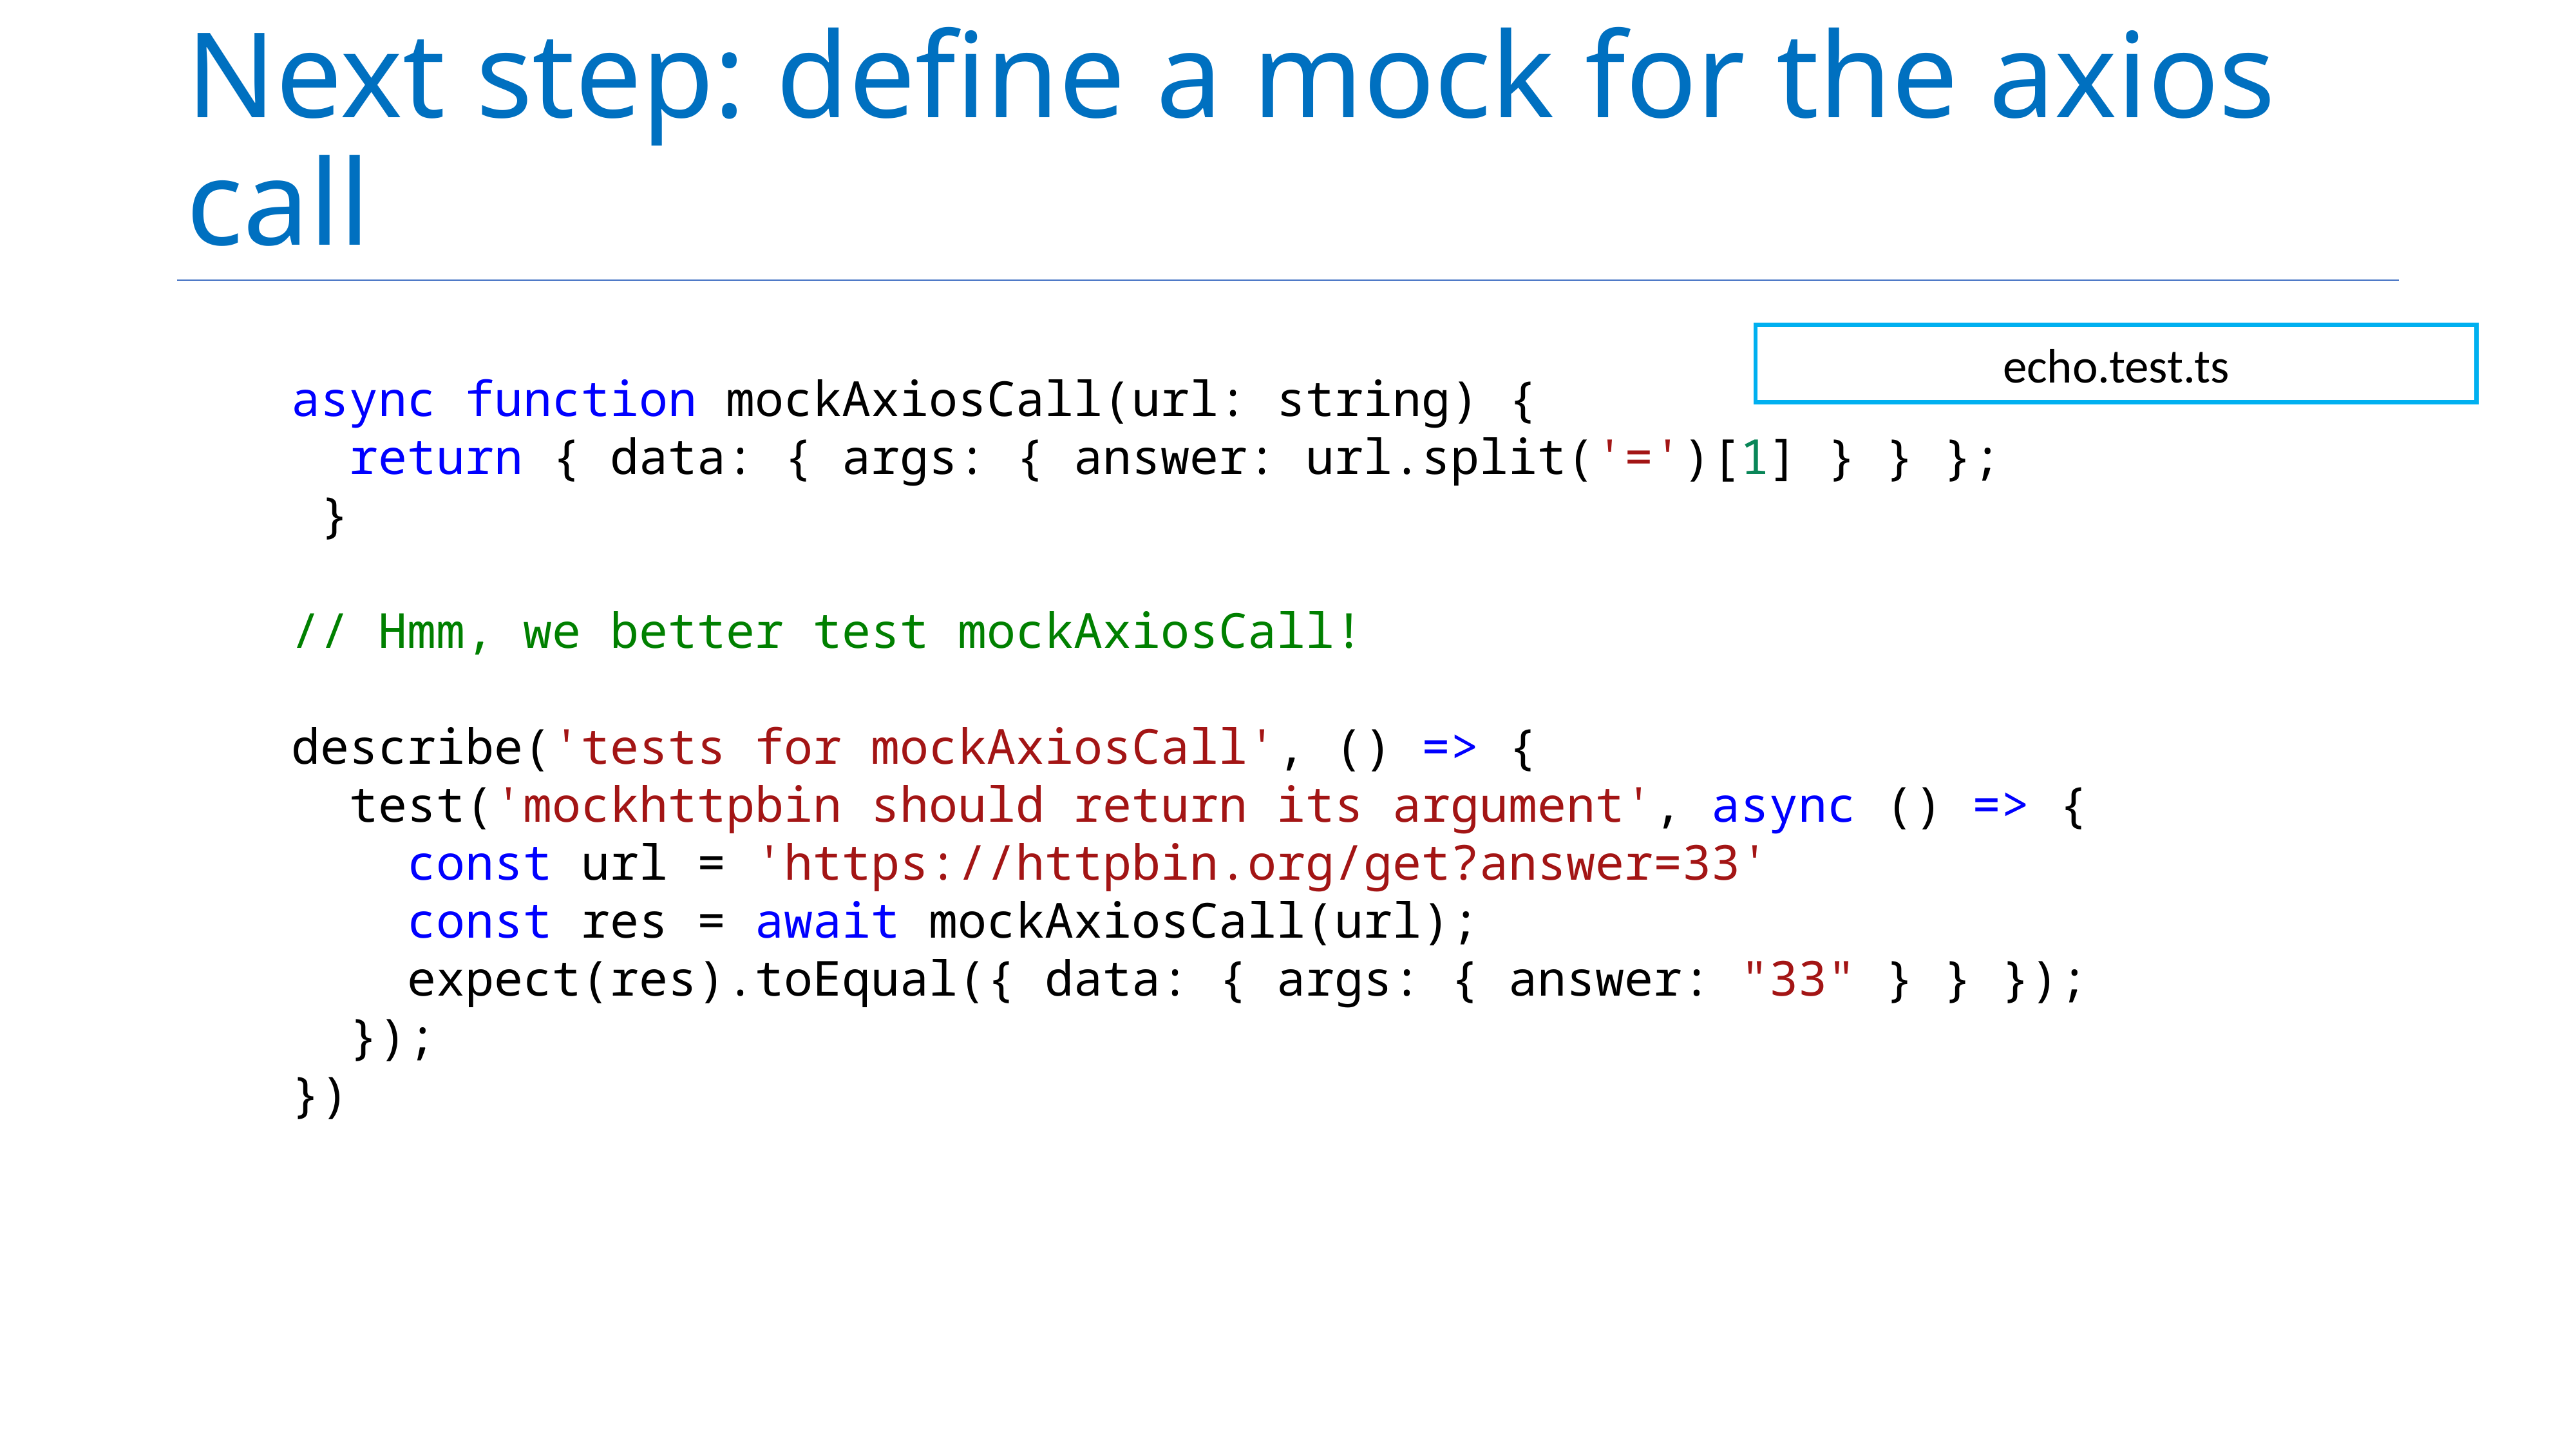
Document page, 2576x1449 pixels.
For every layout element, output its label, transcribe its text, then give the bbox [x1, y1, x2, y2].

title Next step: define a mock for the axios call [176, 0, 2400, 281]
text_box echo.test.ts [1756, 325, 2477, 402]
text_box async function mockAxiosCall(url: string) { return { data: { args: { answer: url.split('=')[1] } } }; } // Hmm, we better test mockAxiosCall! describe('tests for mockAxiosCall', () => { test('mockhttpbin should return its argument', async () => { const url = 'https://httpbin.org/get?answer=33' const res = await mockAxiosCall(url); expect(res).toEqual({ data: { args: { answer: "33" } } }); }); }) [281, 363, 2116, 1243]
